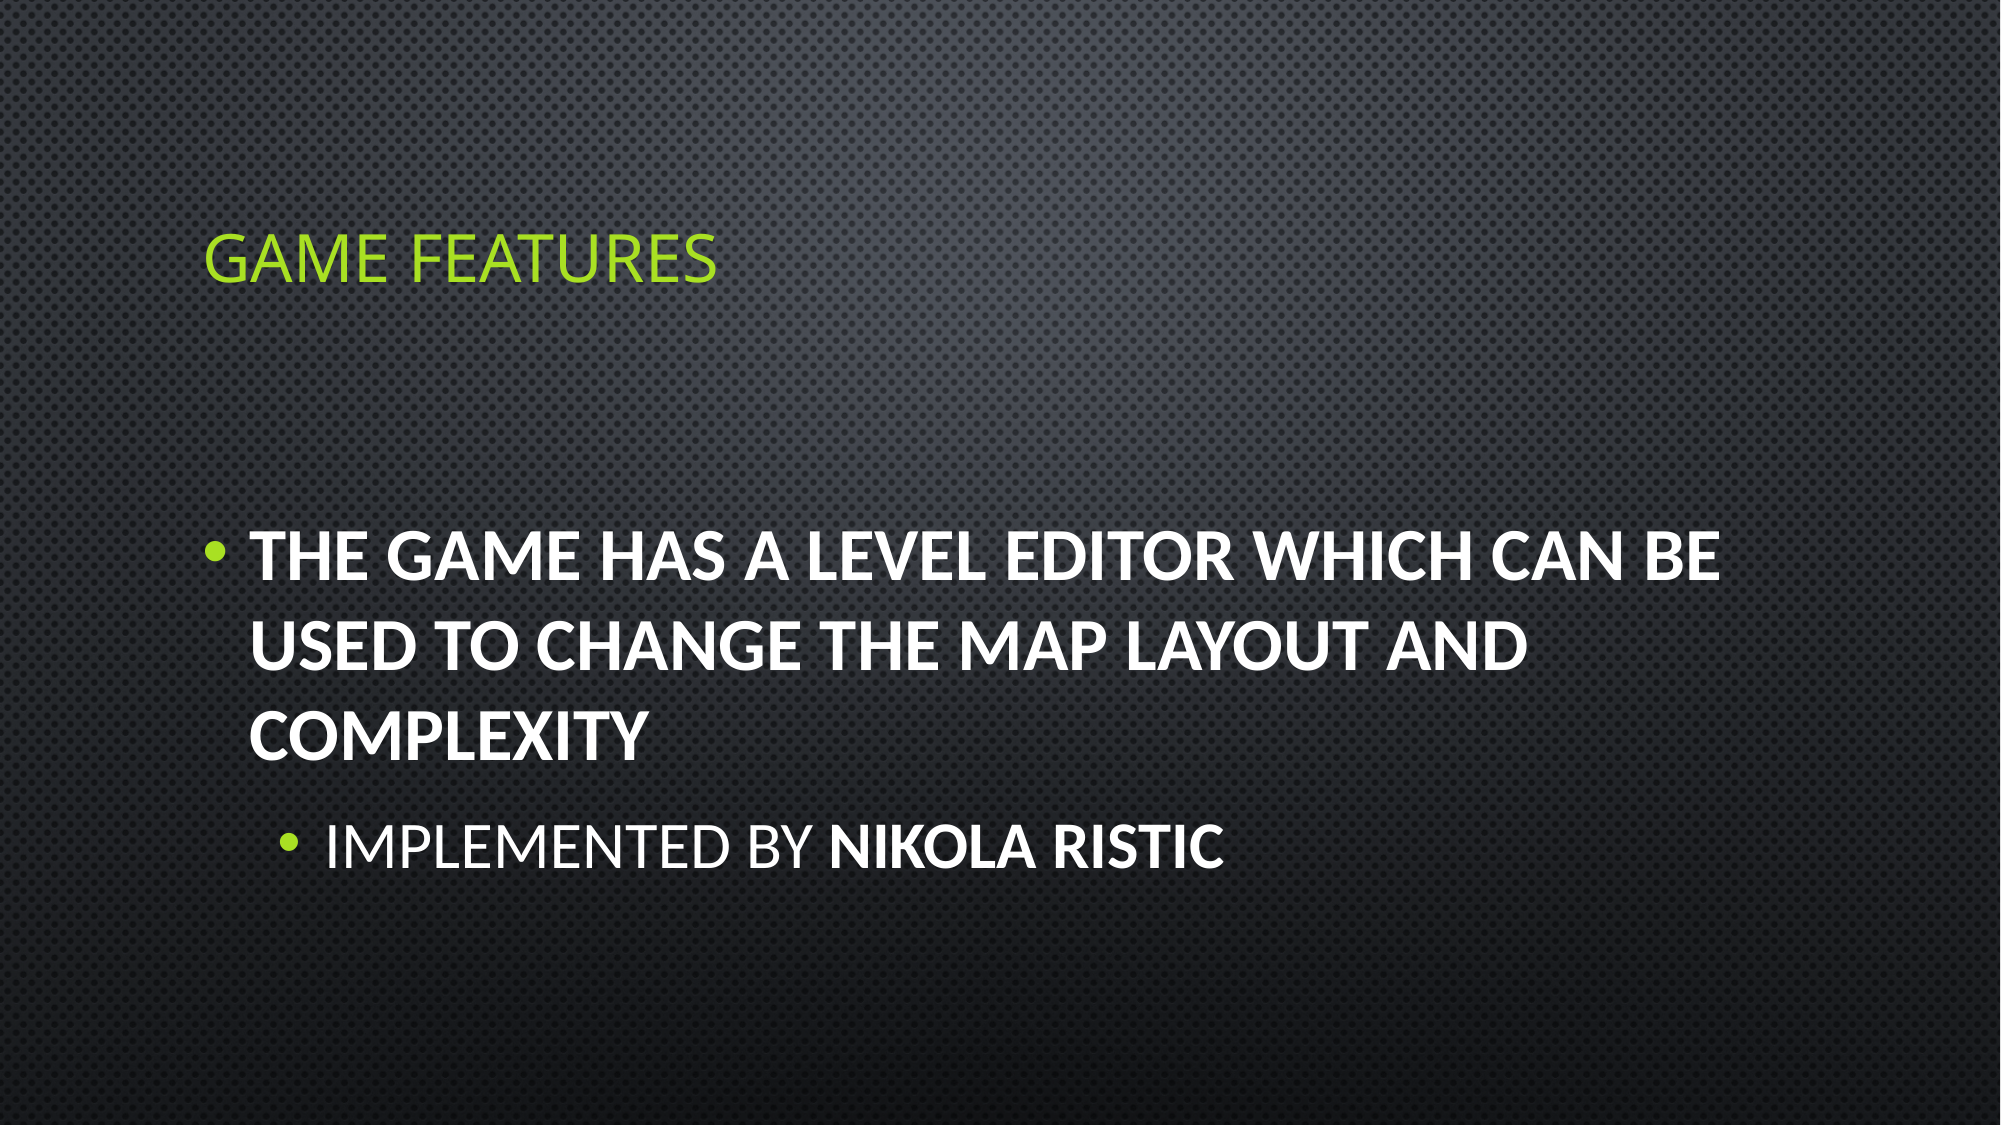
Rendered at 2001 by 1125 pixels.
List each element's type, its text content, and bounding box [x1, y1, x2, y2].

list The game has a level editor which can be used to change the map layout and complexity Implemented by Nikola Ristic [187, 437, 1813, 950]
title Game features [187, 99, 1813, 413]
